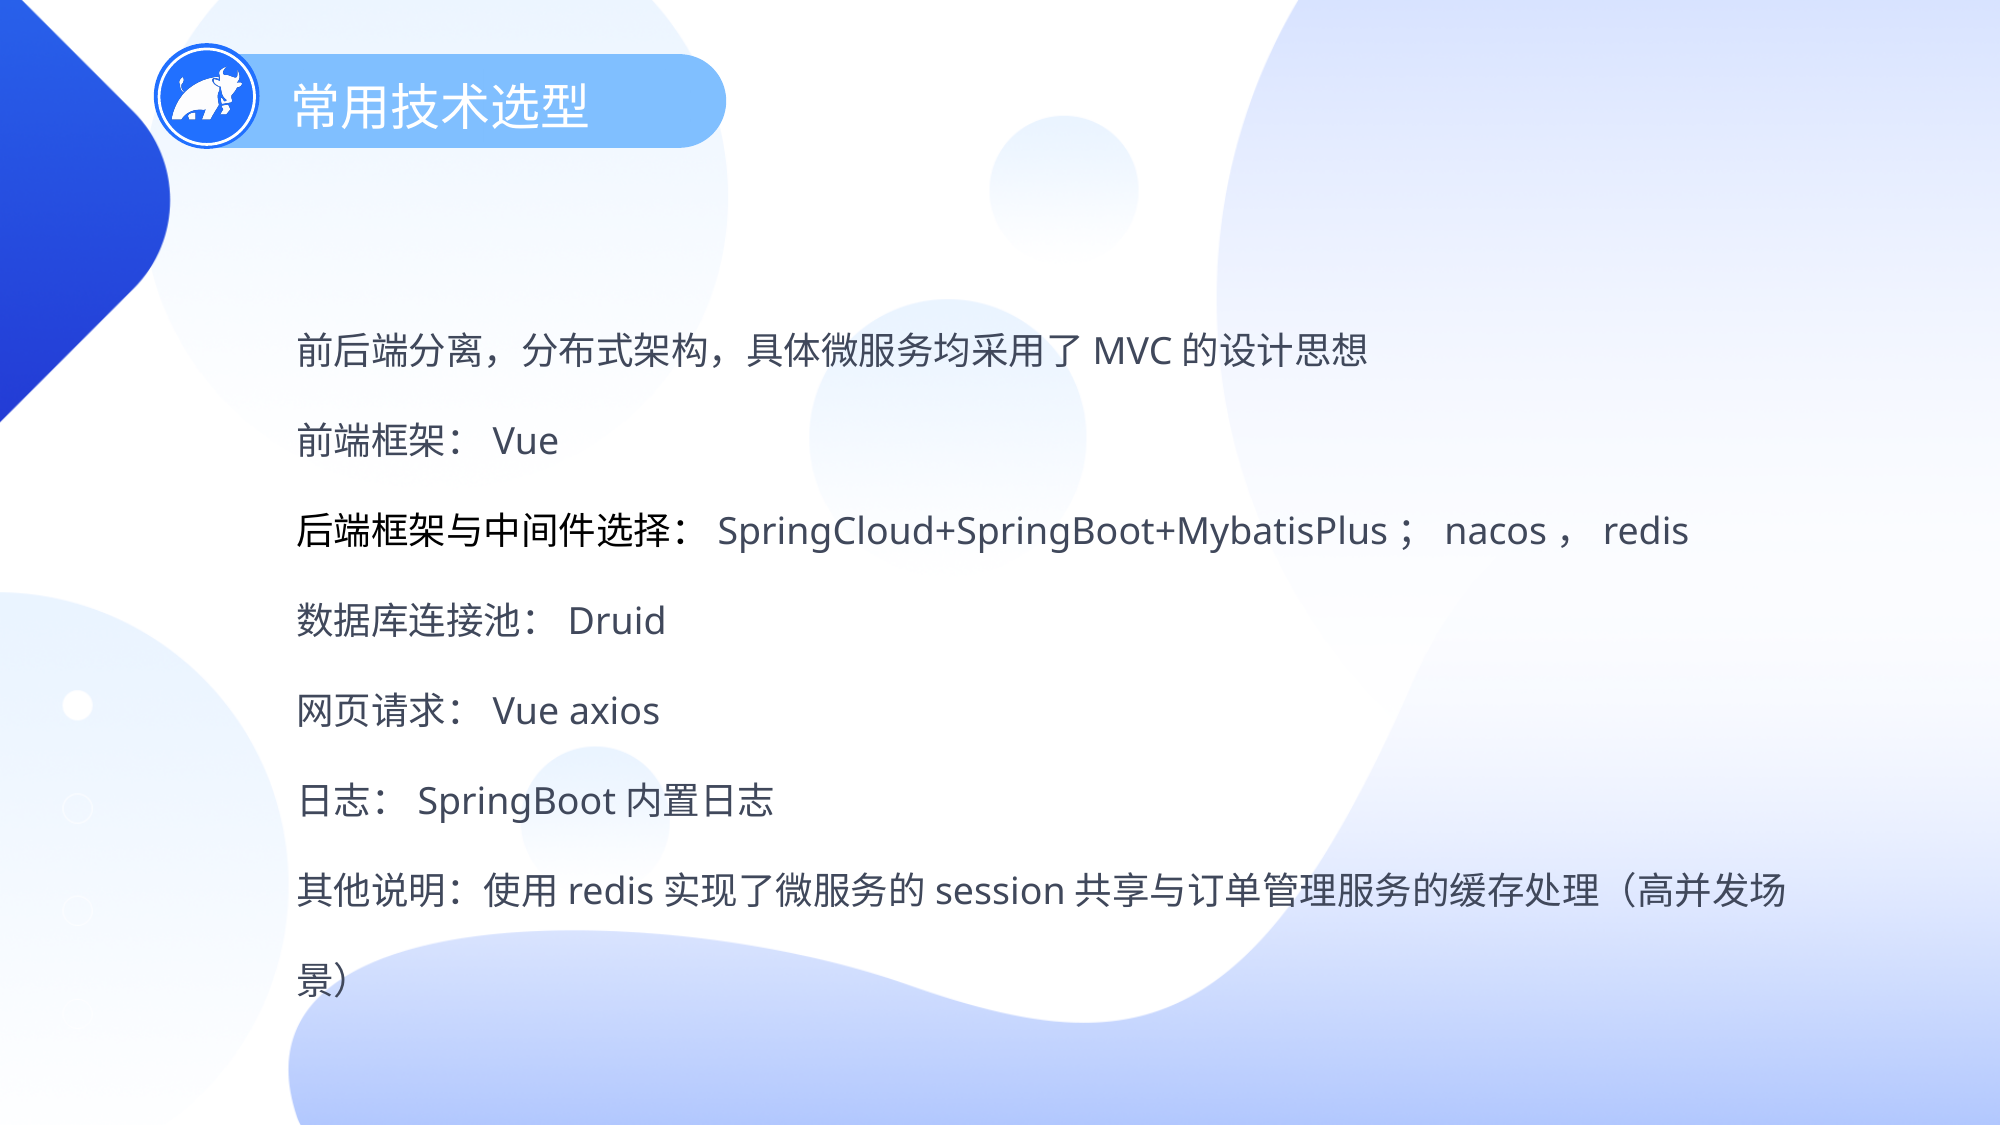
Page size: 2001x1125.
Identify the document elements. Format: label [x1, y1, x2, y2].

text_box [153, 43, 727, 149]
picture [0, 0, 2000, 1125]
